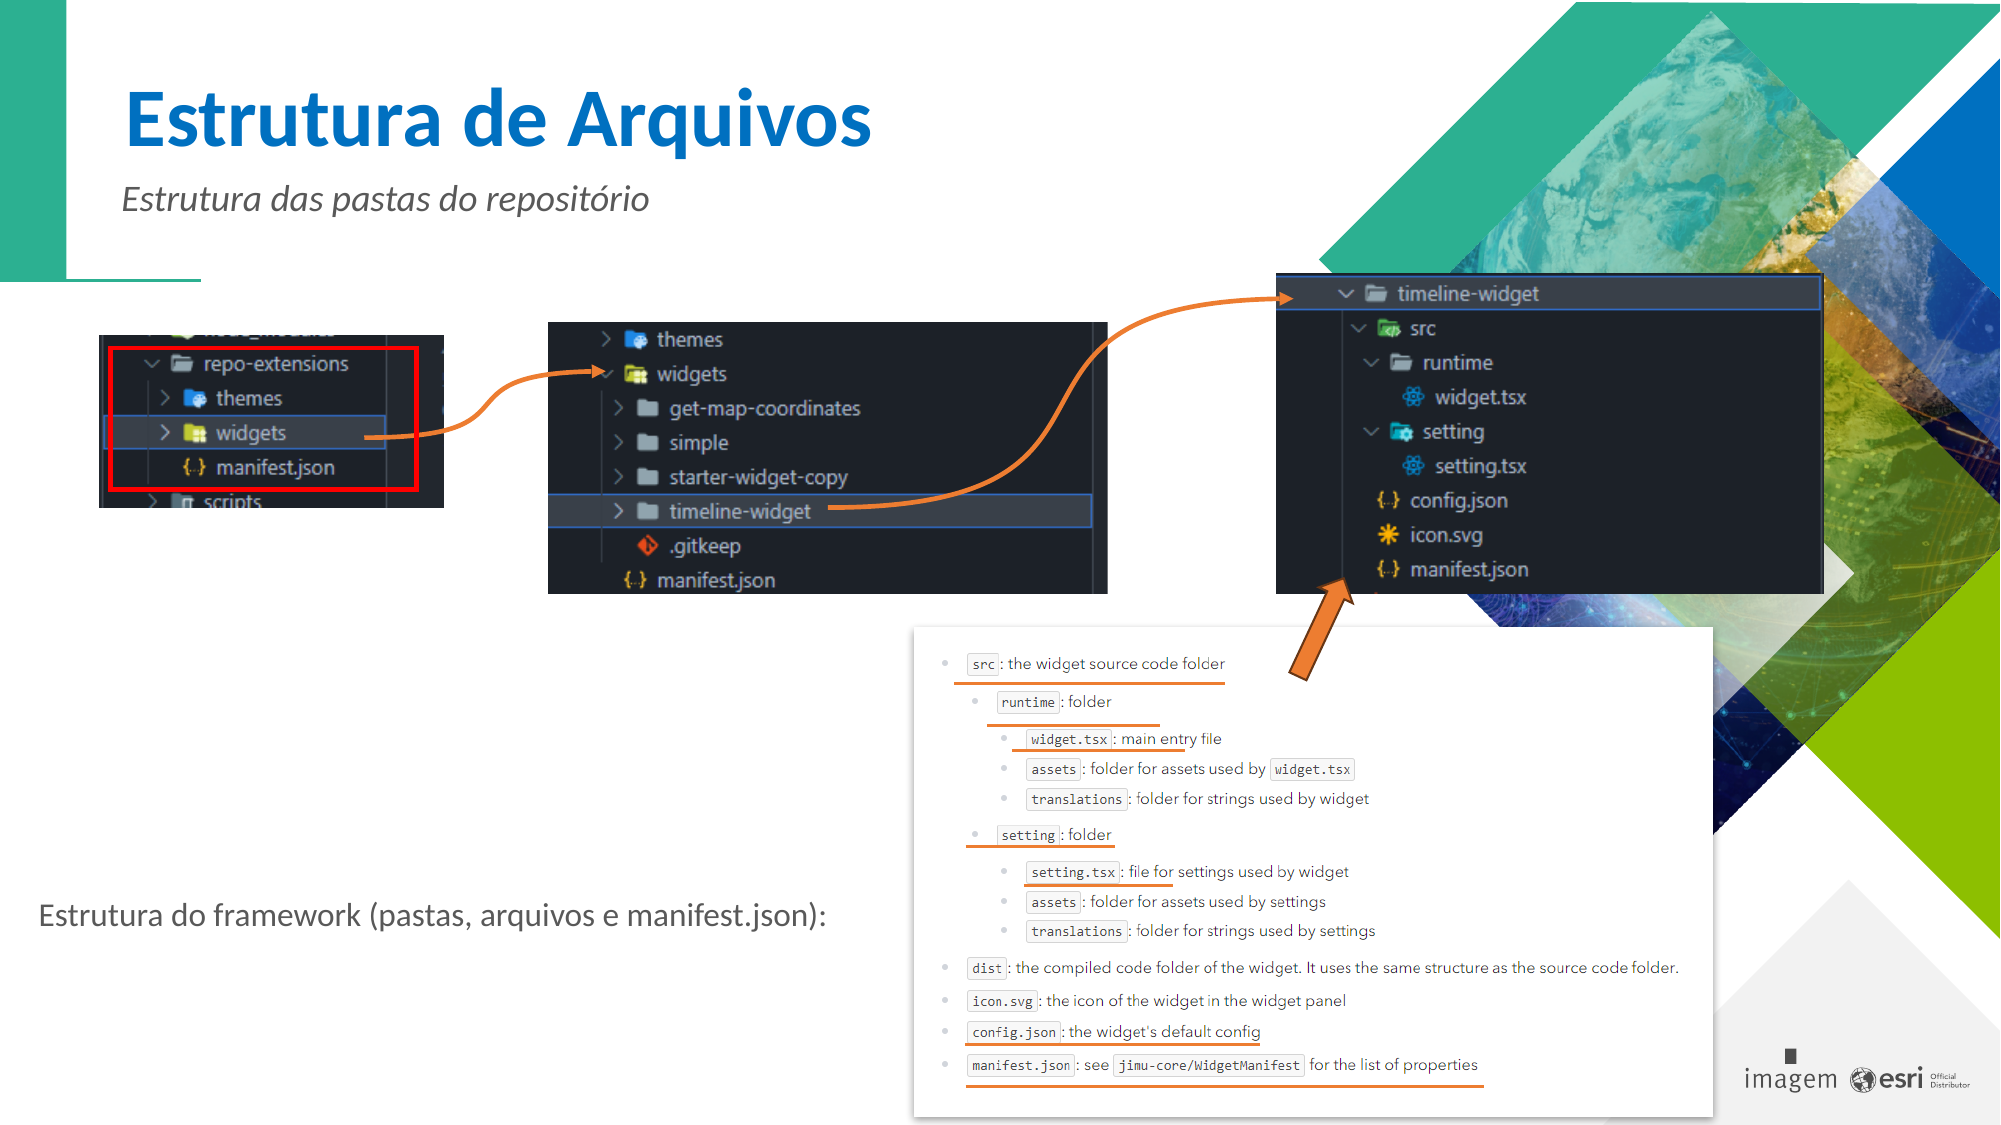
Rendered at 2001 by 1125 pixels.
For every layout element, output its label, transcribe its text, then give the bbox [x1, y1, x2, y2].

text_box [1259, 0, 2000, 948]
text_box [0, 0, 68, 280]
text_box Estrutura do framework (pastas, arquivos e manifest.json): [23, 885, 857, 941]
picture [99, 335, 444, 508]
picture [548, 322, 1108, 594]
text_box Estrutura de Arquivos [110, 56, 1259, 183]
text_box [827, 298, 1294, 508]
text_box Estrutura das pastas do repositório [106, 171, 1259, 244]
picture [1276, 273, 1824, 594]
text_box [1651, 961, 2000, 1125]
picture [928, 641, 1699, 1103]
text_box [364, 371, 606, 438]
